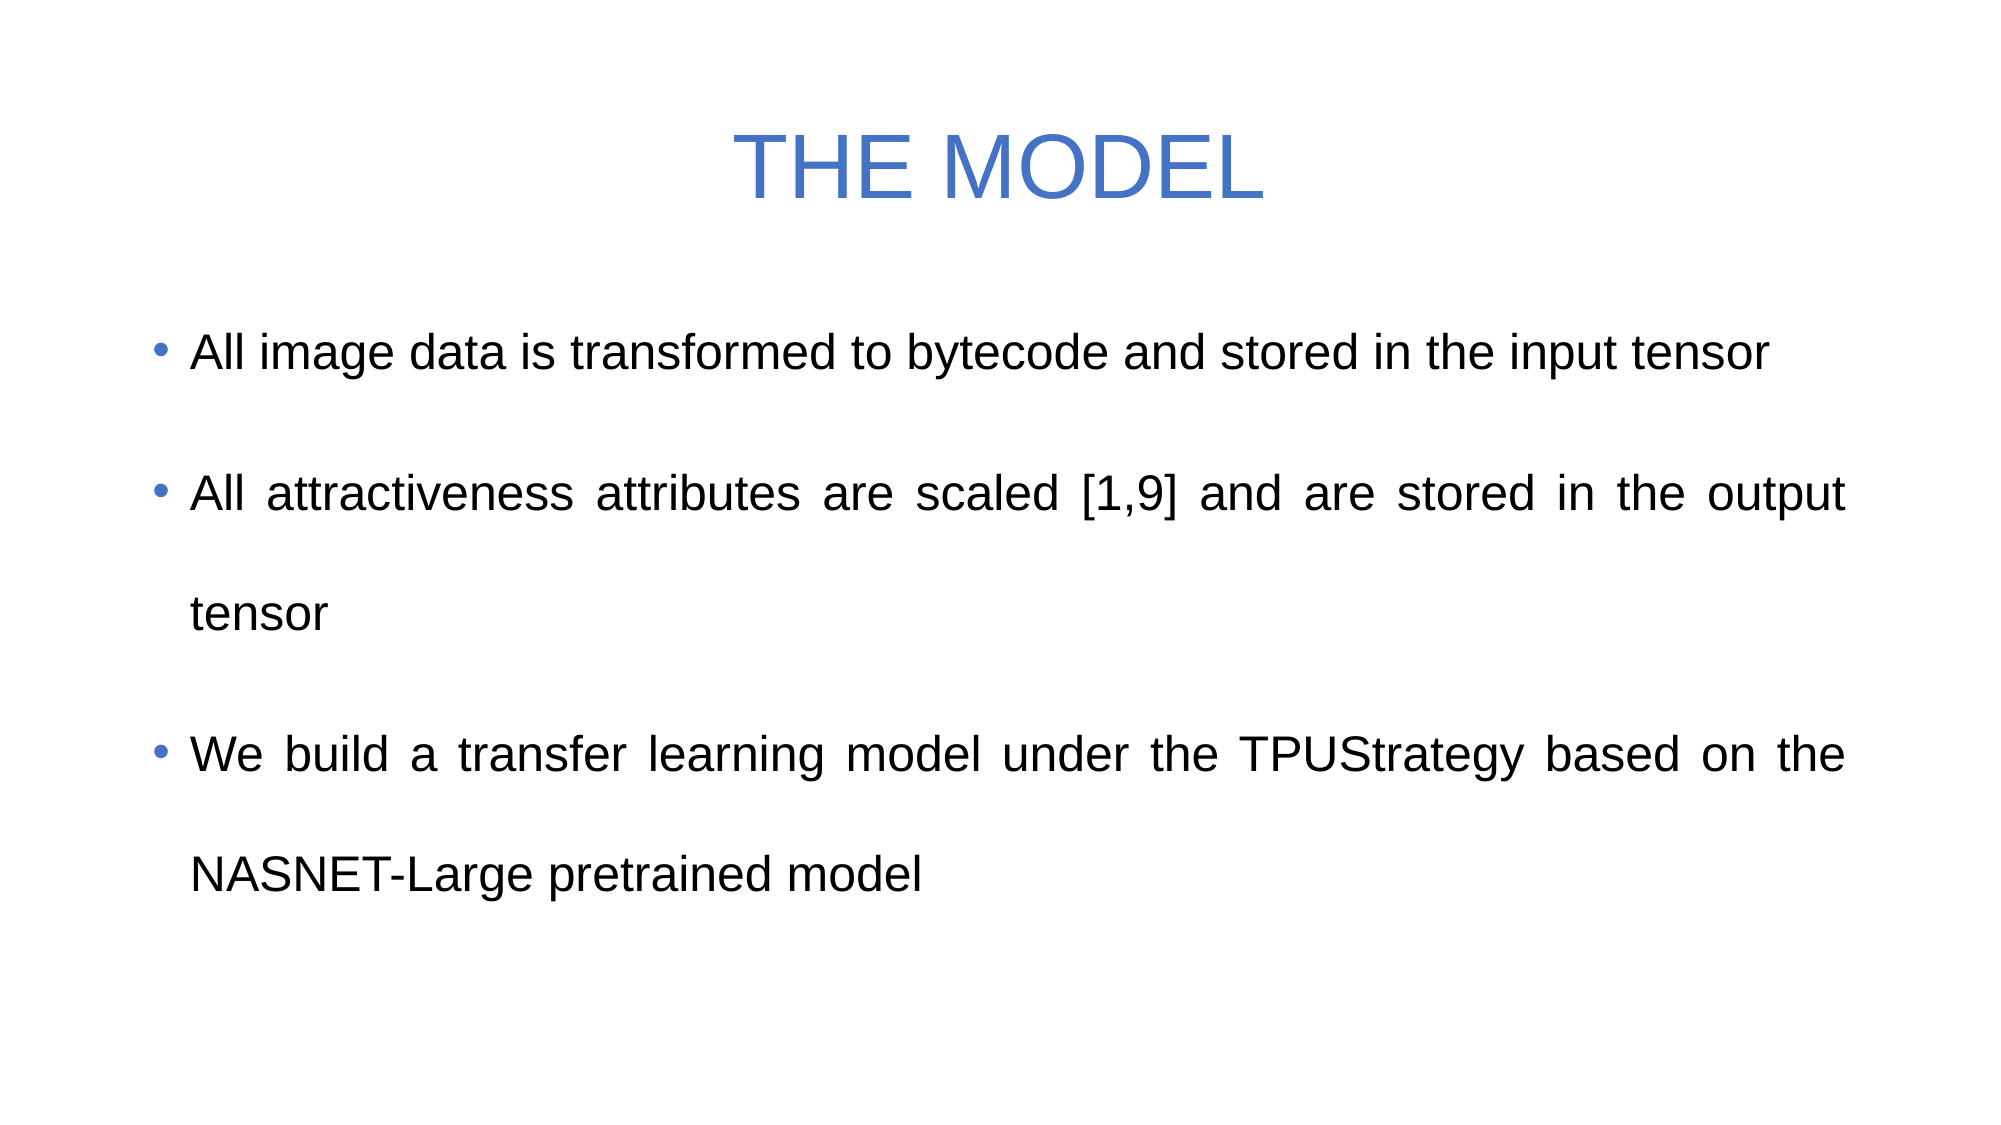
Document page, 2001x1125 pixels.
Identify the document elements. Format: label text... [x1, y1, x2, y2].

list All image data is transformed to bytecode and stored in the input tensor All attractiveness attributes are scaled [1,9] and are stored in the output tensor We build a transfer learning model under the TPUStrategy based on the NASNET-Large pretrained model [137, 252, 1863, 1014]
title THE MODEL [137, 59, 1863, 252]
